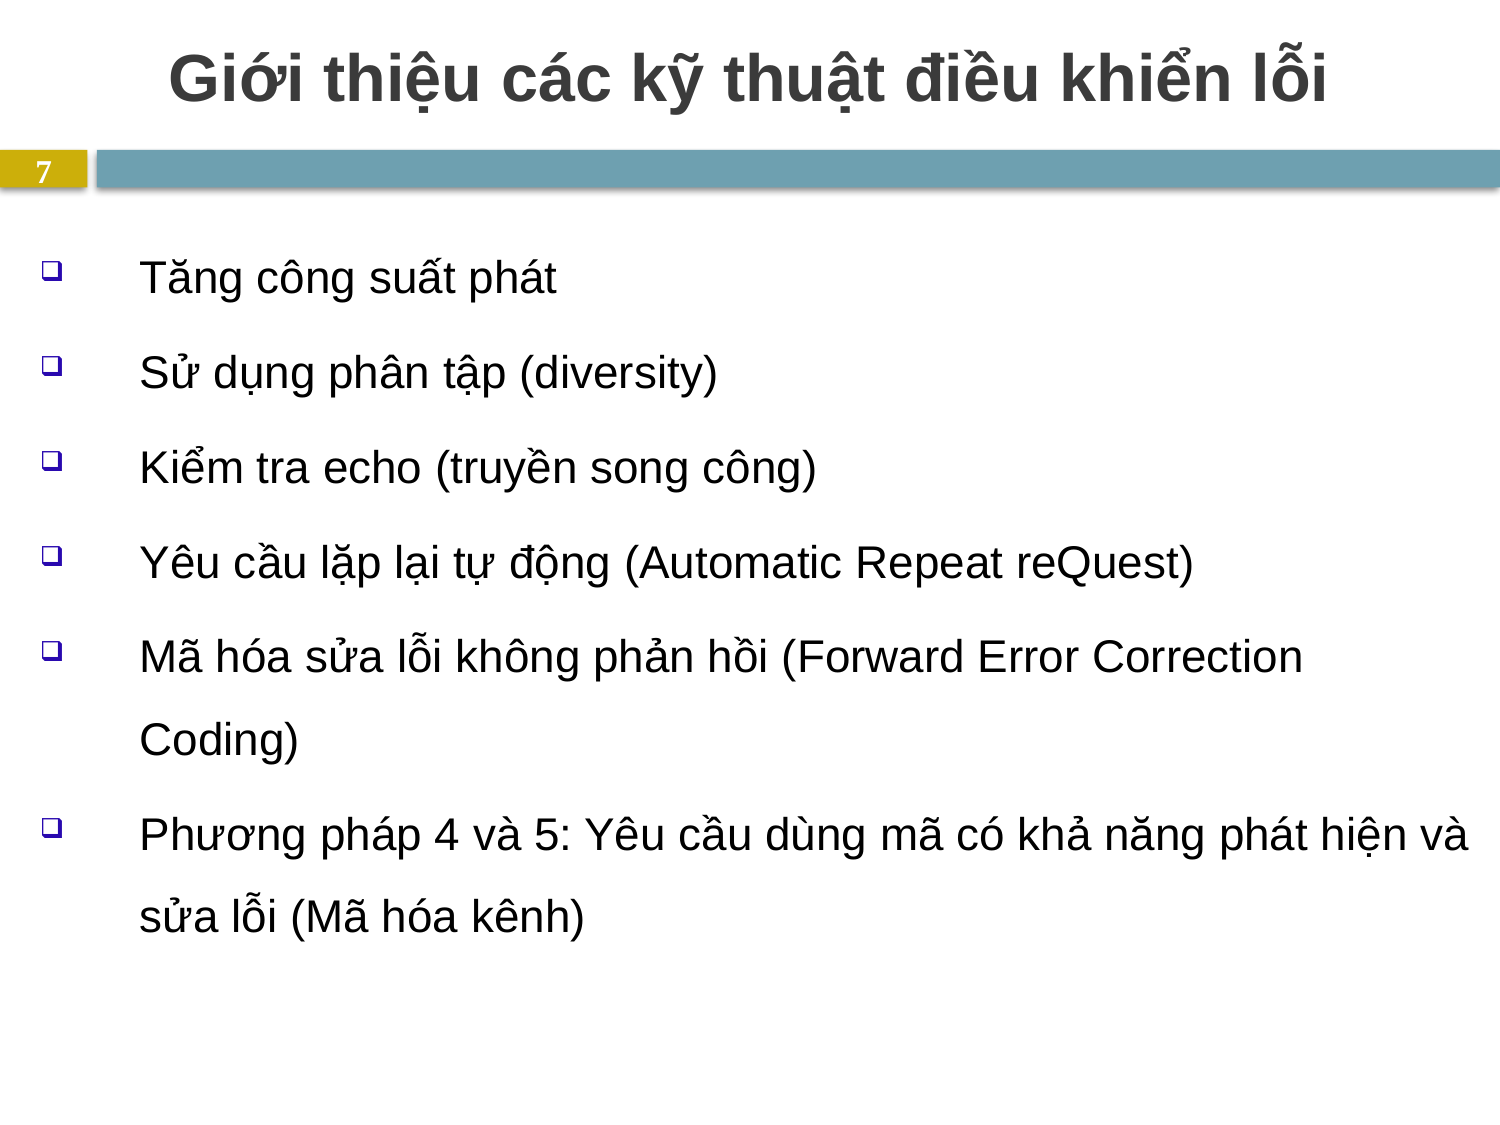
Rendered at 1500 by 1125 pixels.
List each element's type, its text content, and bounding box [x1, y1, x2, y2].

list Tăng công suất phát Sử dụng phân tập (diversity) Kiểm tra echo (truyền song công) Yêu cầu lặp lại tự động (Automatic Repeat reQuest) Mã hóa sửa lỗi không phản hồi (Forward Error Correction Coding) Phương pháp 4 và 5: Yêu cầu dùng mã có khả năng phát hiện và sửa lỗi (Mã hóa kênh) [24, 212, 1488, 1013]
title Giới thiệu các kỹ thuật điều khiển lỗi [0, 12, 1500, 138]
slide_number 7 [0, 149, 88, 191]
